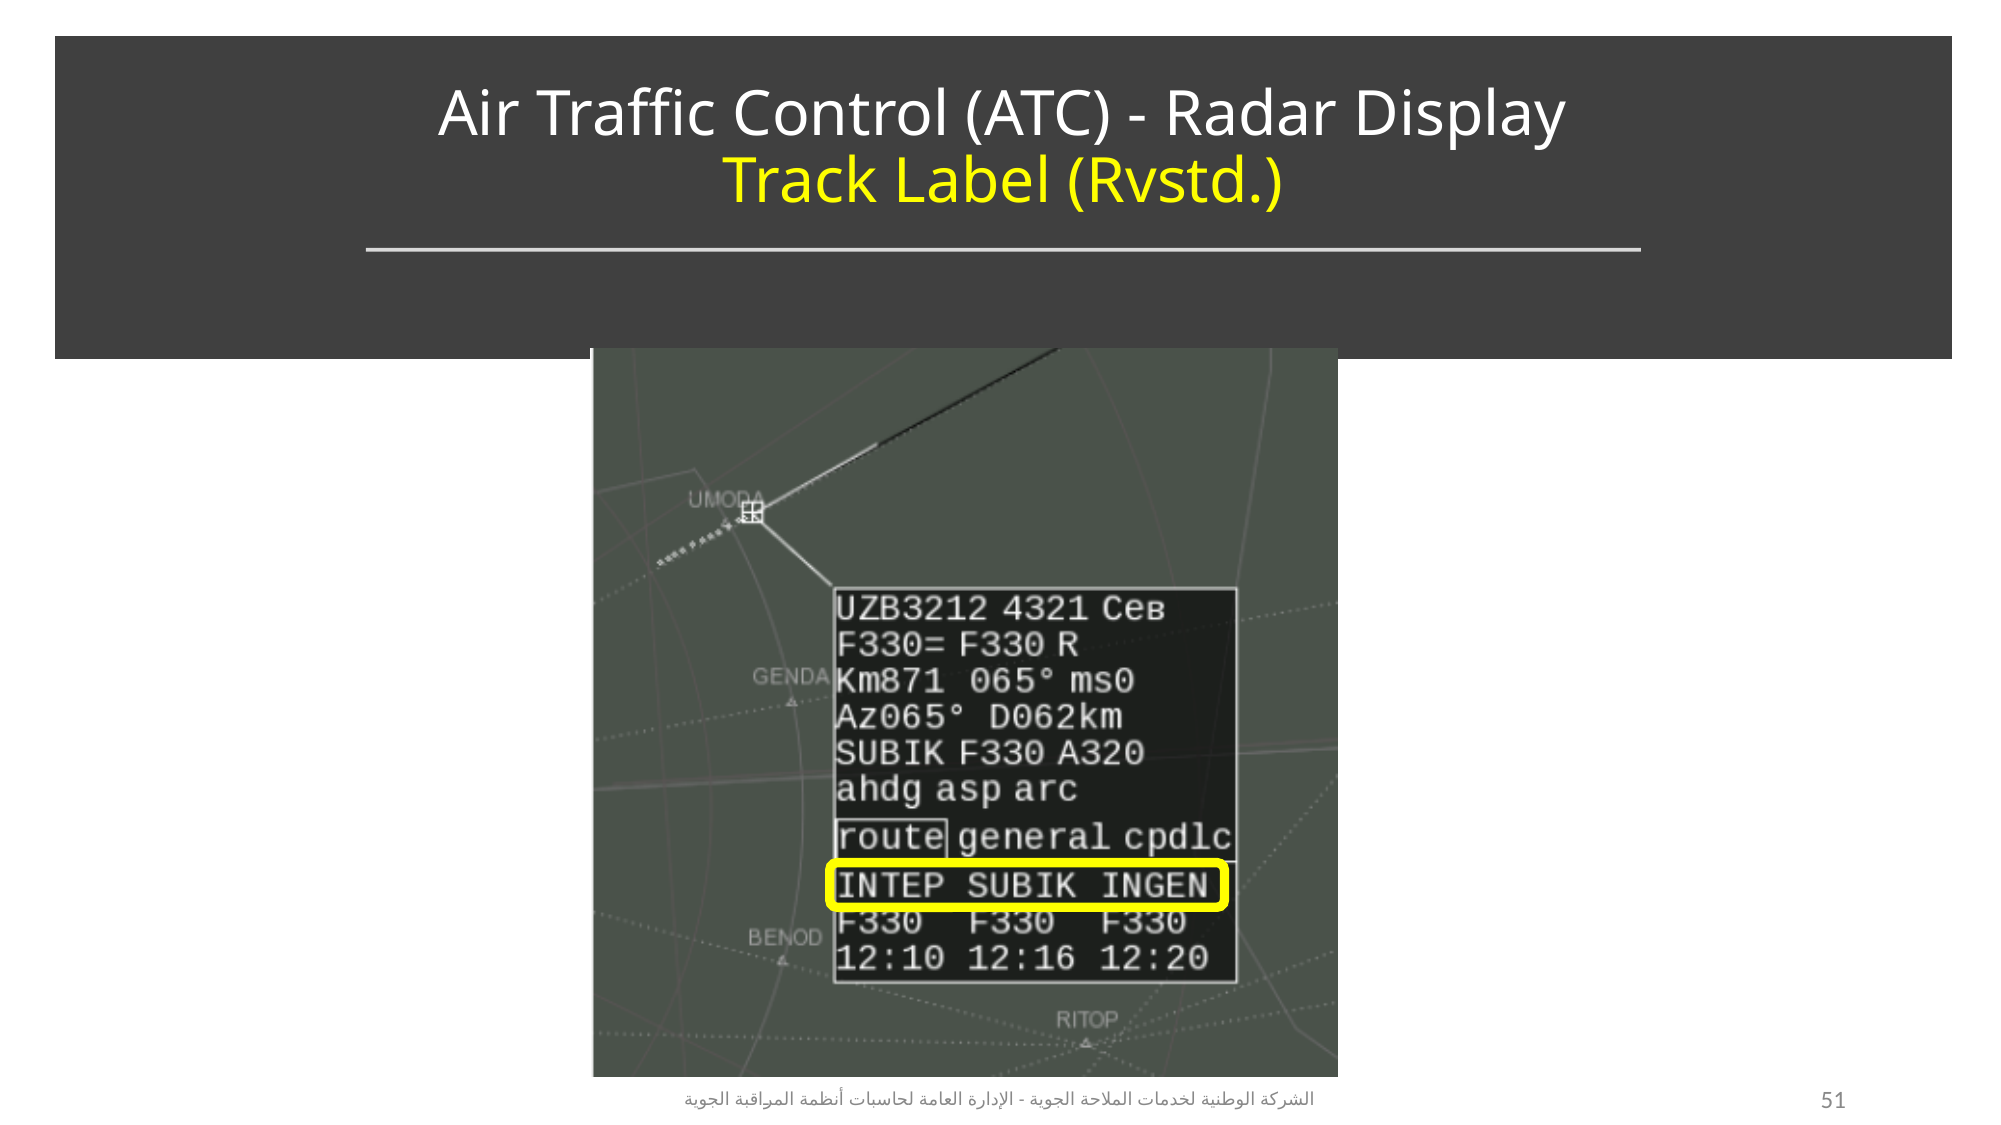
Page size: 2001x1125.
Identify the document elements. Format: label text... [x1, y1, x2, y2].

text_box Air Traffic Control (ATC) - Radar Display Track Label (Rvstd.) [89, 71, 1917, 224]
footer الشركة الوطنية لخدمات الملاحة الجوية - الإدارة العامة لحاسبات أنظمة المراقبة الجوية [662, 1077, 1338, 1125]
text_box [64, 45, 1942, 349]
slide_number 51 [1411, 1069, 1862, 1125]
picture [590, 348, 1338, 1077]
